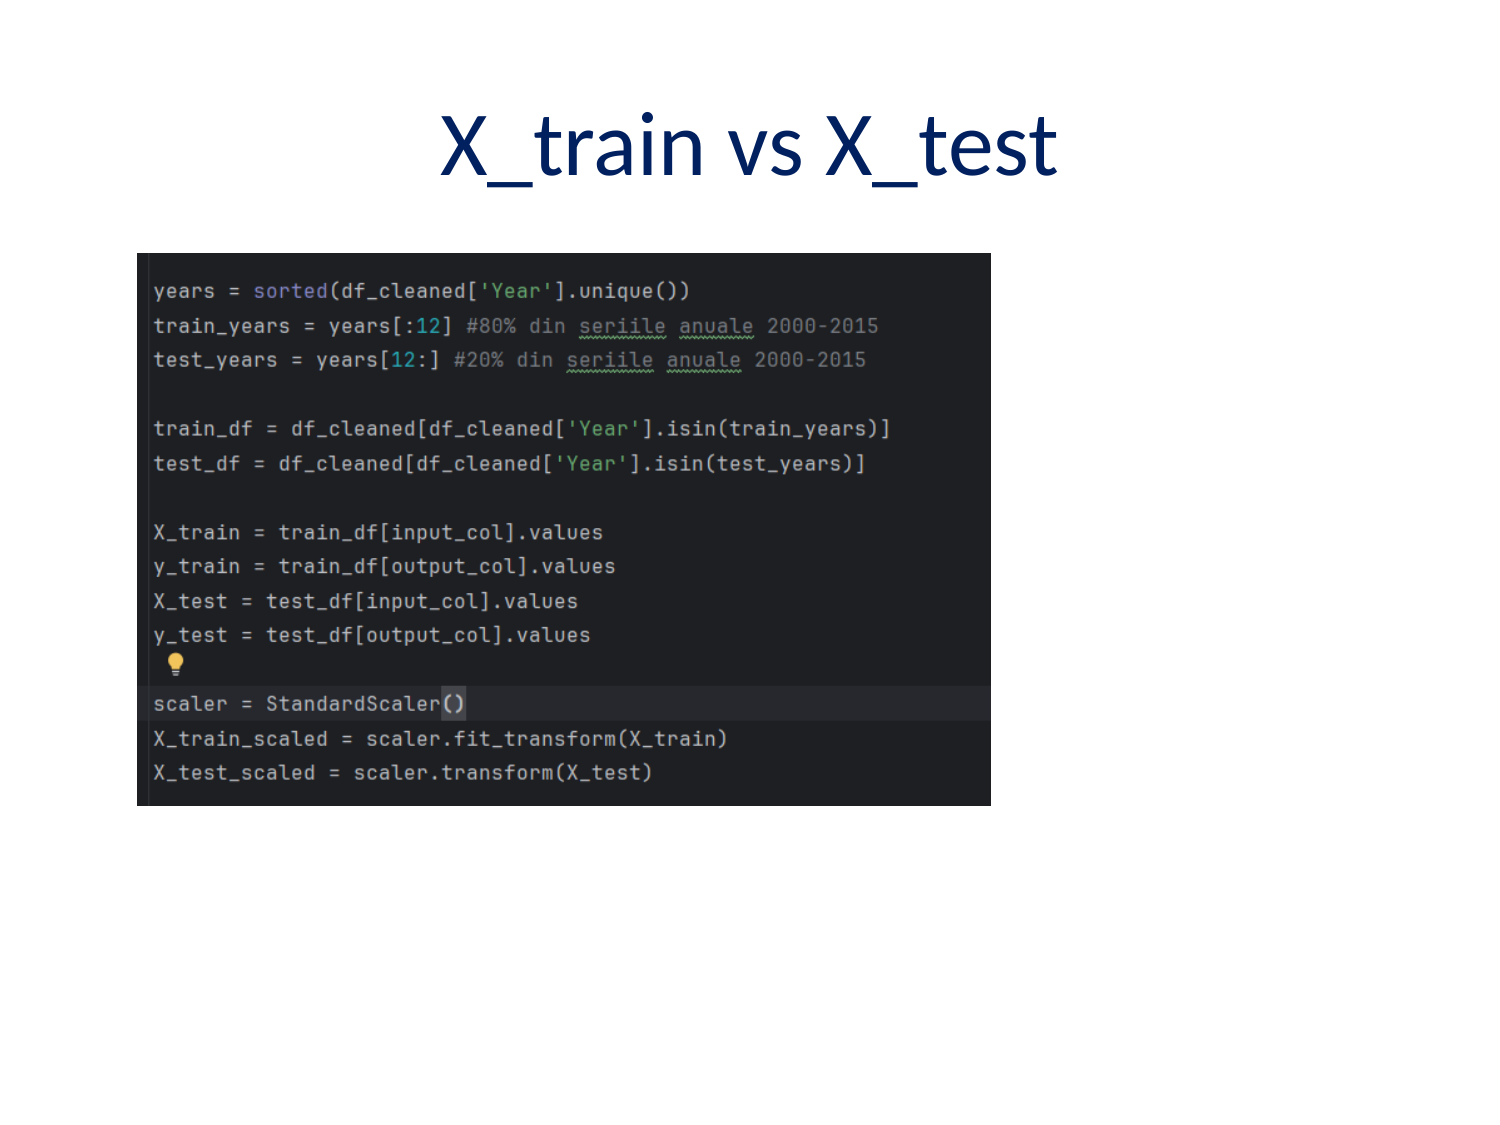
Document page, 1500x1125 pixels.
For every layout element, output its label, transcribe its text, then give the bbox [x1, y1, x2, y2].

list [137, 252, 991, 806]
title X_train vs X_test [75, 45, 1425, 233]
